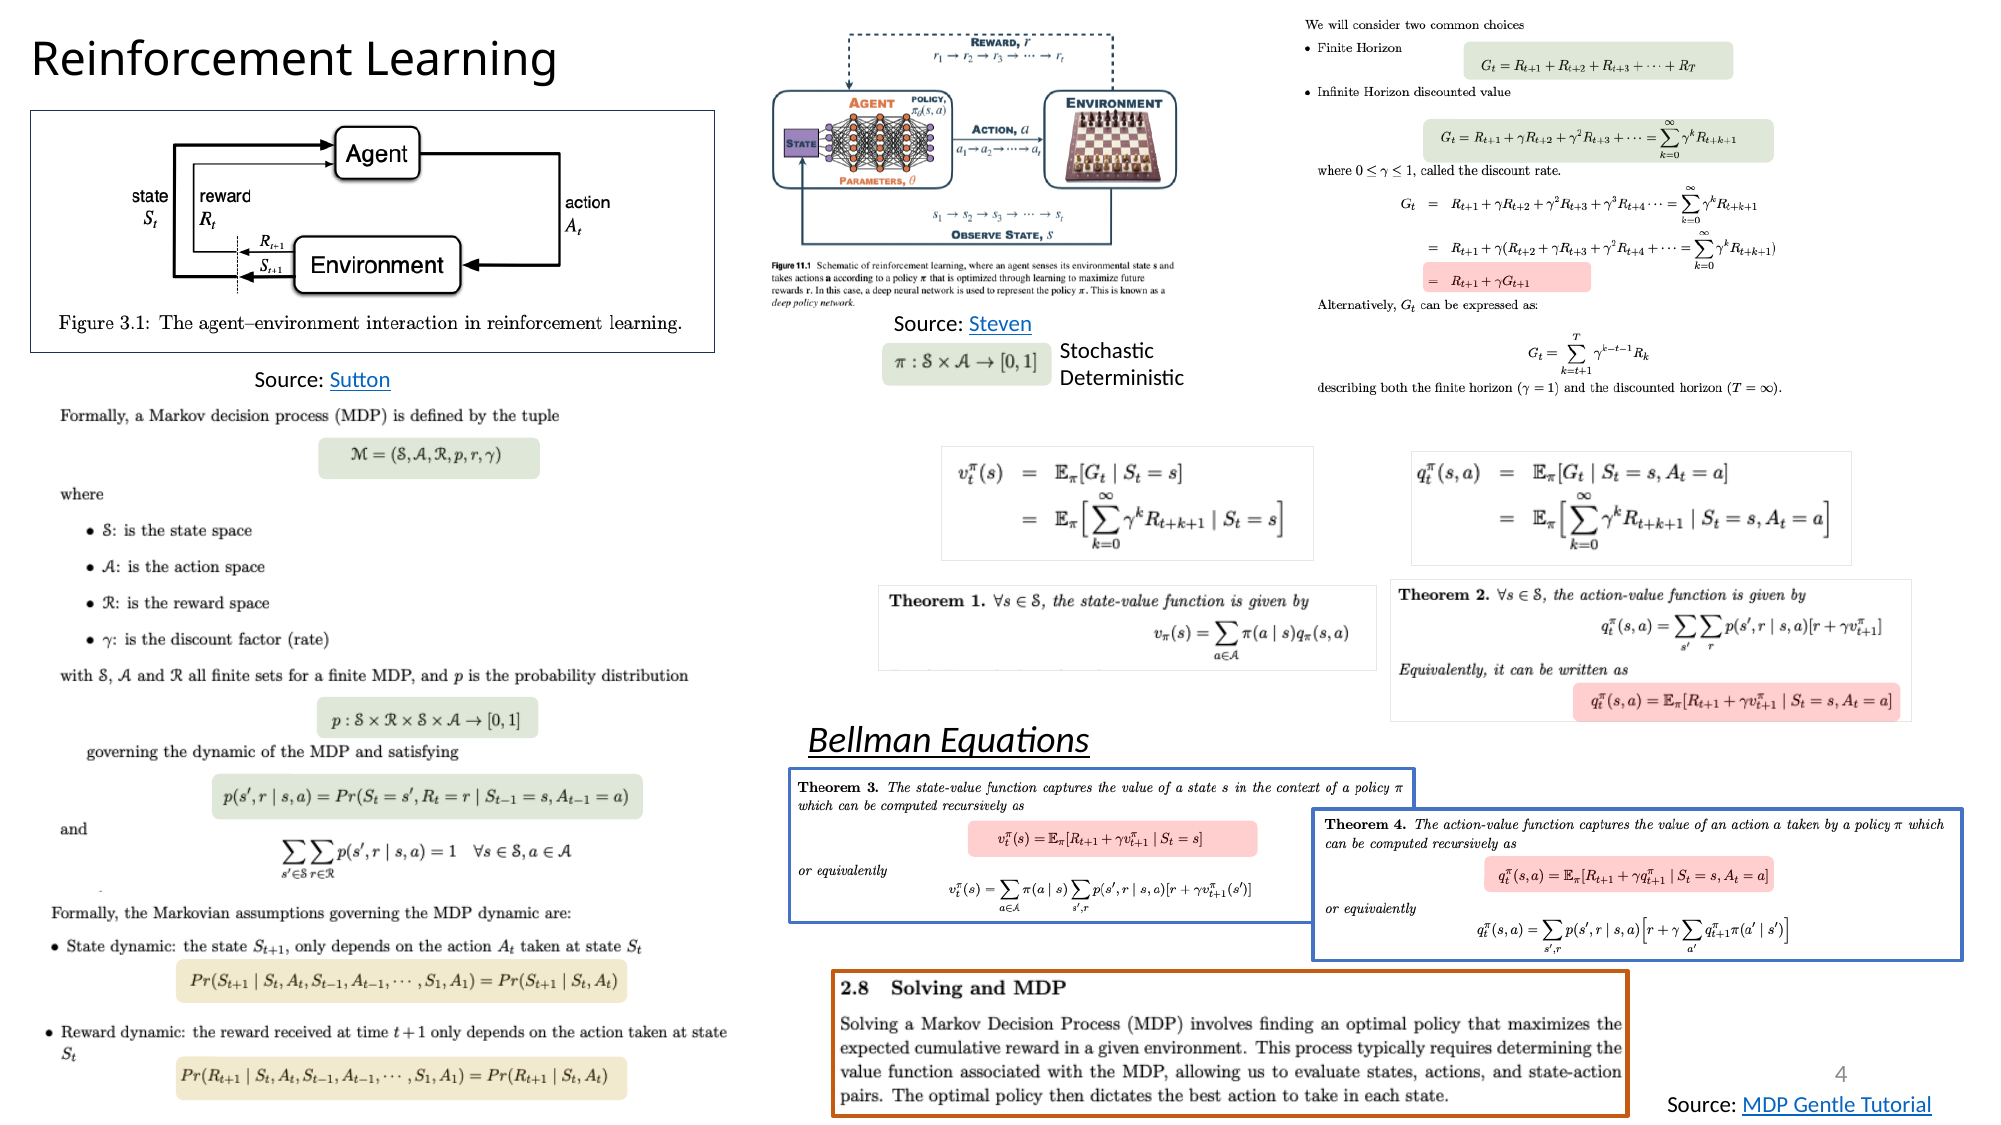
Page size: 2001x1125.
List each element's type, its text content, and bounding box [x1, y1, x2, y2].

picture [30, 110, 715, 353]
picture [30, 1010, 738, 1099]
picture [1411, 451, 1852, 566]
title Reinforcement Learning [15, 12, 657, 109]
text_box Source: Sutton [239, 357, 406, 400]
picture [882, 337, 1054, 385]
picture [1297, 13, 1796, 409]
text_box Source: MDP Gentle Tutorial [1652, 1082, 1948, 1125]
text_box Stochastic Deterministic [1045, 327, 1200, 398]
text_box Bellman Equations [793, 707, 1105, 768]
picture [791, 770, 1961, 960]
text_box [878, 579, 1912, 722]
picture [40, 400, 706, 1003]
picture [834, 972, 1626, 1114]
slide_number 4 [1630, 1042, 1863, 1103]
picture [941, 446, 1314, 561]
text_box Source: Steven [879, 316, 1048, 344]
picture [749, 17, 1186, 316]
